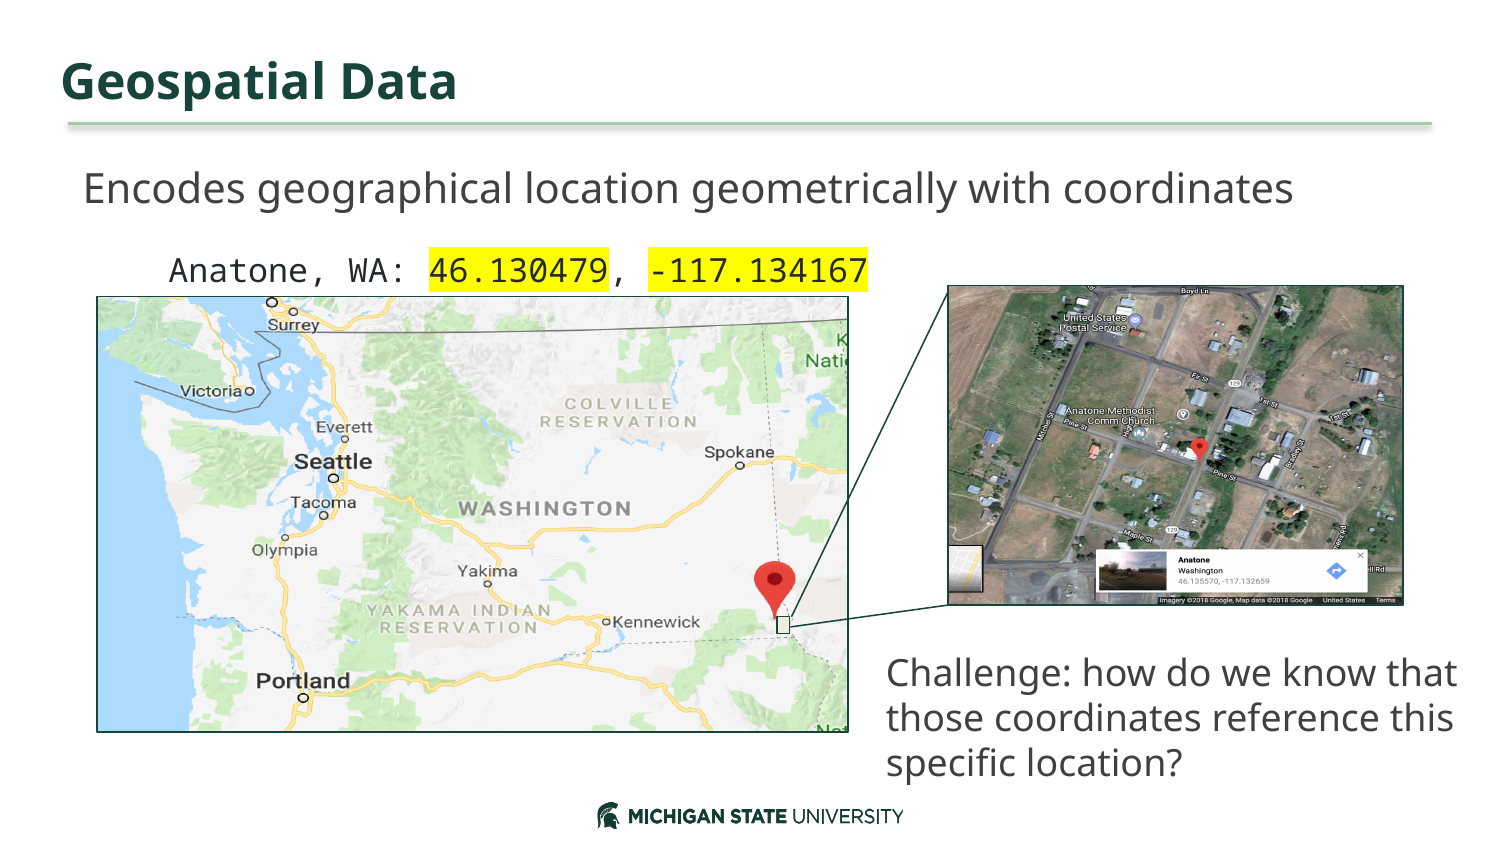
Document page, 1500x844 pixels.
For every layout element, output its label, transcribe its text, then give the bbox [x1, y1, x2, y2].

title Geospatial Data [45, 34, 1425, 124]
text_box Challenge: how do we know that those coordinates reference this specific location? [870, 633, 1500, 844]
text_box Encodes geographical location geometrically with coordinates [67, 147, 1449, 217]
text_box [97, 286, 1403, 732]
text_box Anatone, WA: 46.130479, -117.134167 [153, 241, 904, 284]
